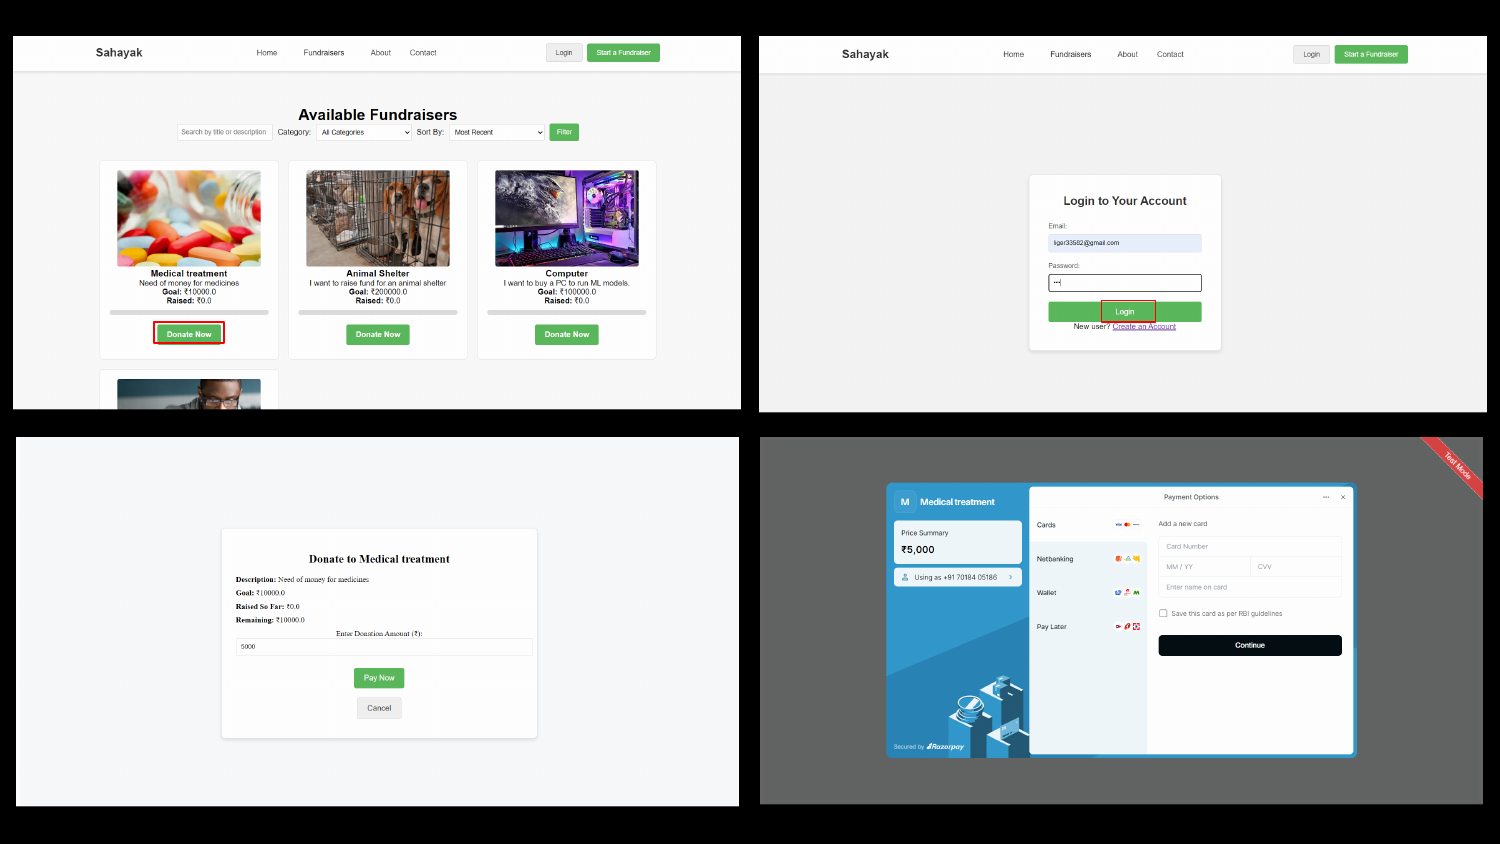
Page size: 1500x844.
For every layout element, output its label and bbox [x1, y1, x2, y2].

picture [759, 36, 1487, 413]
picture [15, 437, 740, 808]
picture [12, 36, 741, 411]
picture [760, 437, 1484, 806]
